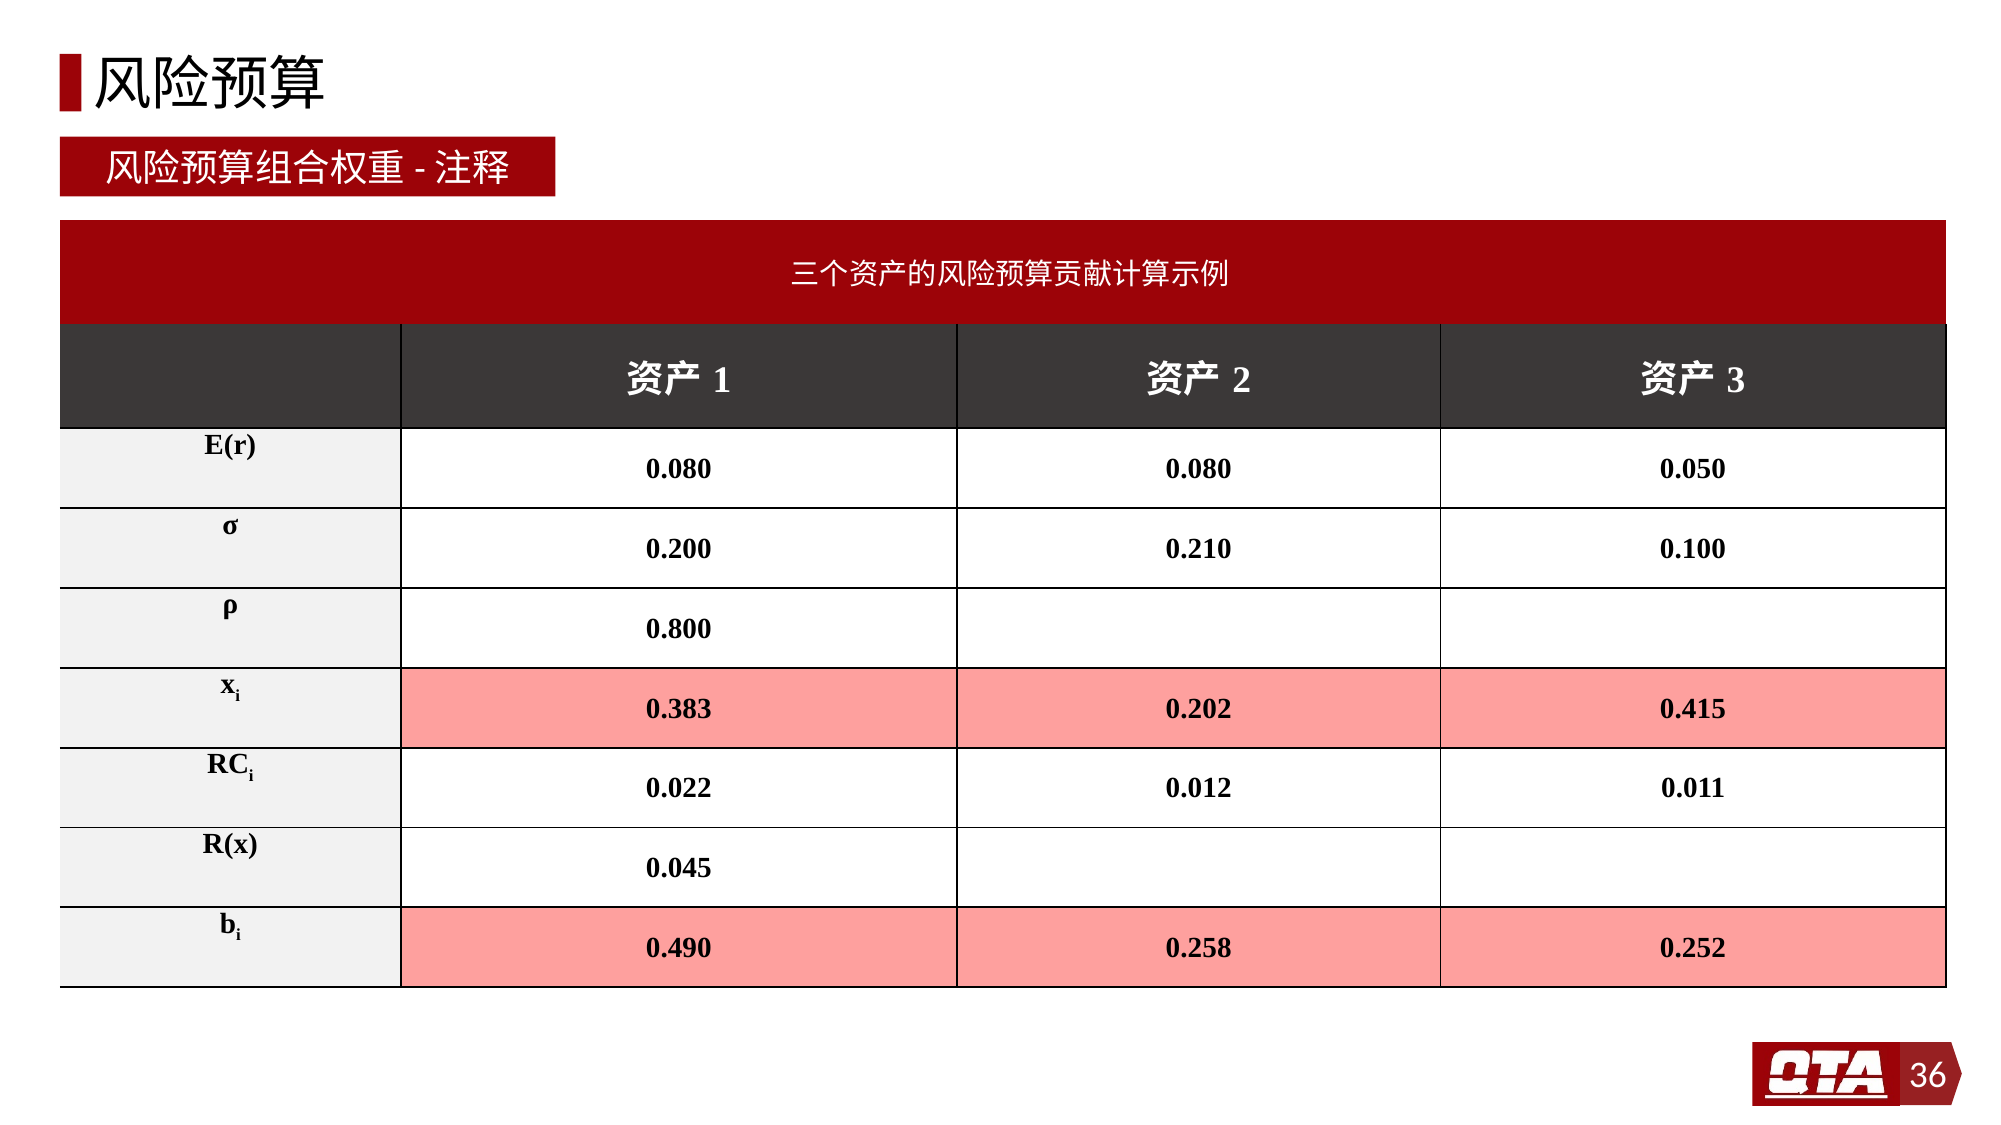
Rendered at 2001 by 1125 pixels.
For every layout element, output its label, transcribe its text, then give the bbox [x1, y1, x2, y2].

table_cell 0.100 [1441, 509, 1945, 587]
table_cell 资产1 [402, 324, 956, 427]
table_cell 0.045 [402, 828, 956, 906]
table_cell 0.490 [402, 908, 956, 986]
table_cell 资产3 [1441, 324, 1945, 427]
table_cell 0.200 [402, 509, 956, 587]
table_cell 0.252 [1441, 908, 1945, 986]
table_cell 0.012 [958, 749, 1440, 827]
table_cell 0.011 [1441, 749, 1945, 827]
table_cell 0.080 [958, 429, 1440, 507]
table_cell 0.202 [958, 669, 1440, 747]
table_cell R(x) [60, 828, 400, 906]
table_cell 0.383 [402, 669, 956, 747]
table_cell 0.080 [402, 429, 956, 507]
slide_number 36 [1511, 1042, 1962, 1103]
table_cell 0.800 [402, 589, 956, 667]
table_cell bi [60, 908, 400, 986]
table_cell E(r) [60, 429, 400, 507]
title 风险预算 [78, 0, 1775, 174]
table_cell 资产2 [958, 324, 1440, 427]
table_cell 0.415 [1441, 669, 1945, 747]
table_cell [1441, 589, 1945, 667]
text_box 风险预算组合权重-注释 [59, 136, 556, 197]
table_header 三个资产的风险预算贡献计算示例 [60, 220, 1946, 324]
table_cell xi [60, 669, 400, 747]
table_cell [60, 324, 400, 427]
table_cell 0.050 [1441, 429, 1945, 507]
table_cell 0.022 [402, 749, 956, 827]
table_cell ρ [60, 589, 400, 667]
table_cell [958, 828, 1440, 906]
table_cell [1441, 828, 1945, 906]
table_cell RCi [60, 749, 400, 827]
table_cell [958, 589, 1440, 667]
table_cell 0.210 [958, 509, 1440, 587]
table_cell σ [60, 509, 400, 587]
table_cell 0.258 [958, 908, 1440, 986]
